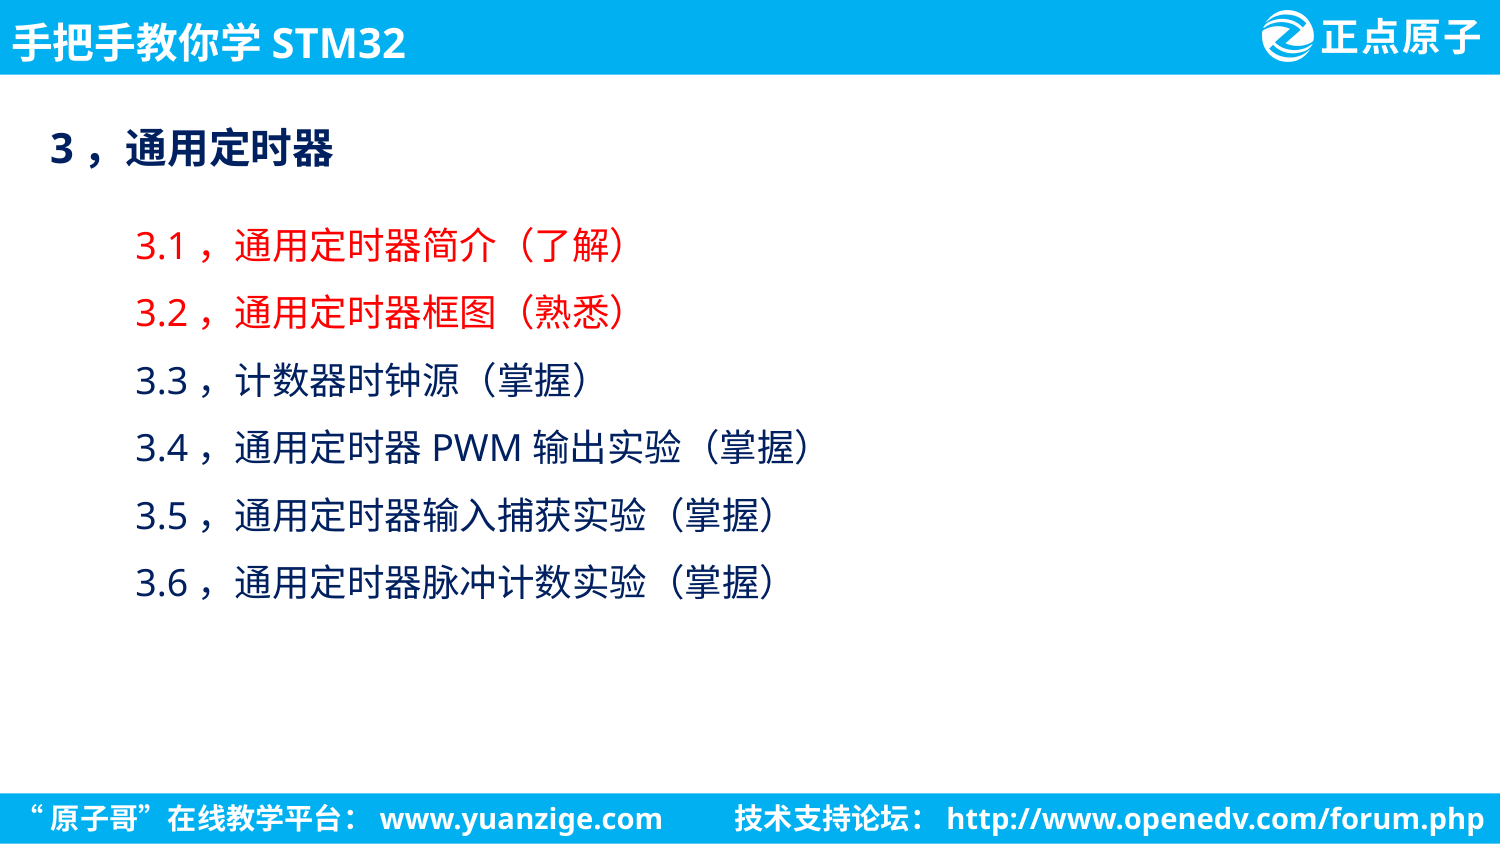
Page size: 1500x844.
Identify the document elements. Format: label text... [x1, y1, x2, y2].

picture [1367, 18, 1396, 42]
text_box 手把手教你学STM32 [0, 0, 967, 75]
picture [1364, 45, 1370, 53]
picture [1412, 44, 1418, 52]
picture [1391, 45, 1397, 53]
text_box 3，通用定时器 [42, 93, 829, 176]
picture [1263, 27, 1307, 61]
picture [1322, 21, 1357, 52]
text_box 技术支持论坛：http://www.openedv.com/forum.php [544, 793, 1500, 843]
text_box [0, 0, 1500, 76]
text_box 3.1，通用定时器简介（了解） 3.2，通用定时器框图（熟悉） 3.3，计数器时钟源（掌握） 3.4，通用定时器PWM输出实验（掌握） 3.5，通用定时器输入捕获实验（掌握） 3.6，通用定时器脉冲计数实验（掌握） [127, 195, 1025, 608]
text_box “原子哥”在线教学平台：www.yuanzige.com [0, 793, 544, 843]
picture [1445, 21, 1479, 54]
picture [1431, 44, 1438, 52]
picture [1404, 20, 1438, 54]
picture [1267, 11, 1313, 45]
